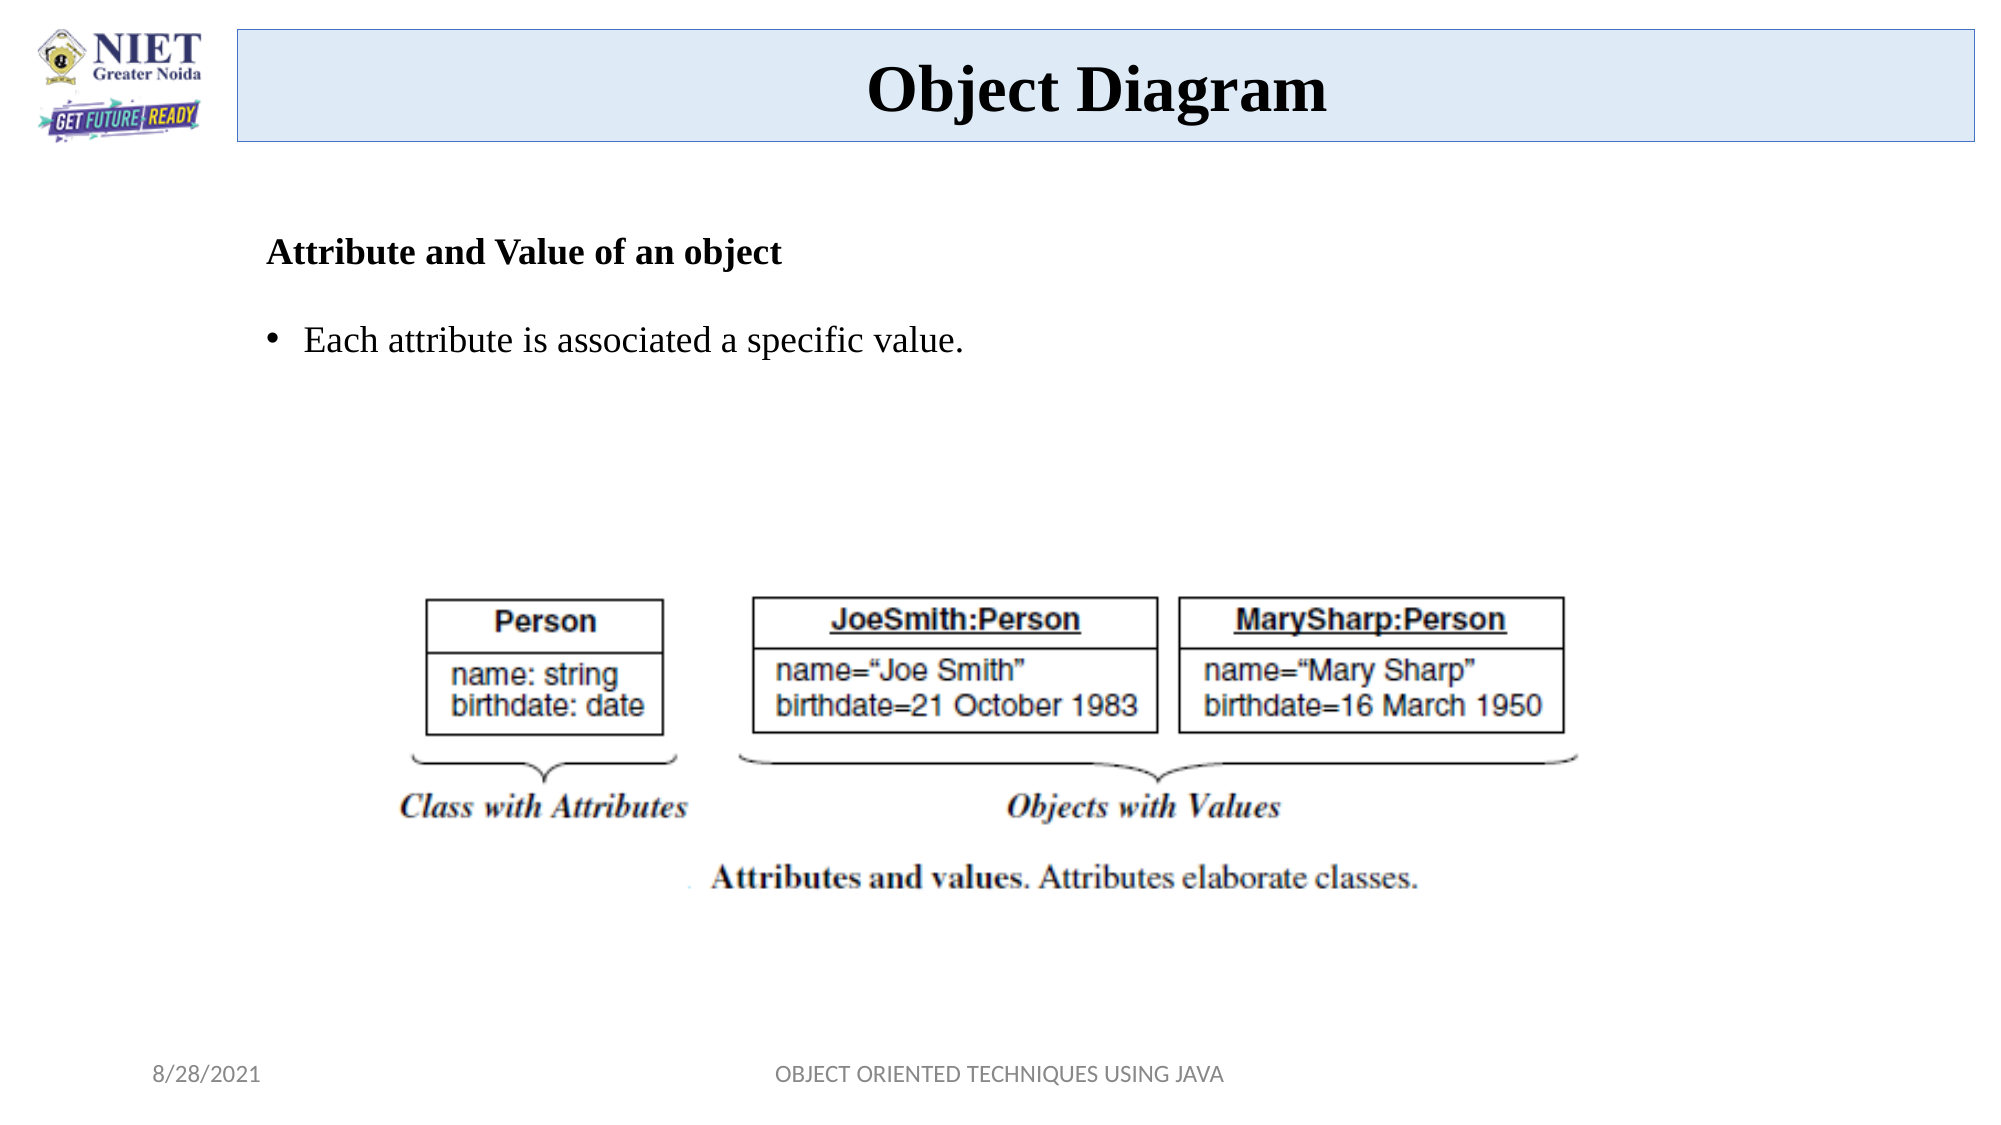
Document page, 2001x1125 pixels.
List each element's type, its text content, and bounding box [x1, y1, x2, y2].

list Attribute and Value of an object Each attribute is associated a specific value. [258, 196, 1780, 373]
picture [382, 583, 1584, 900]
text_box 8/28/2021 [144, 1050, 580, 1095]
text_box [0, 17, 1976, 153]
